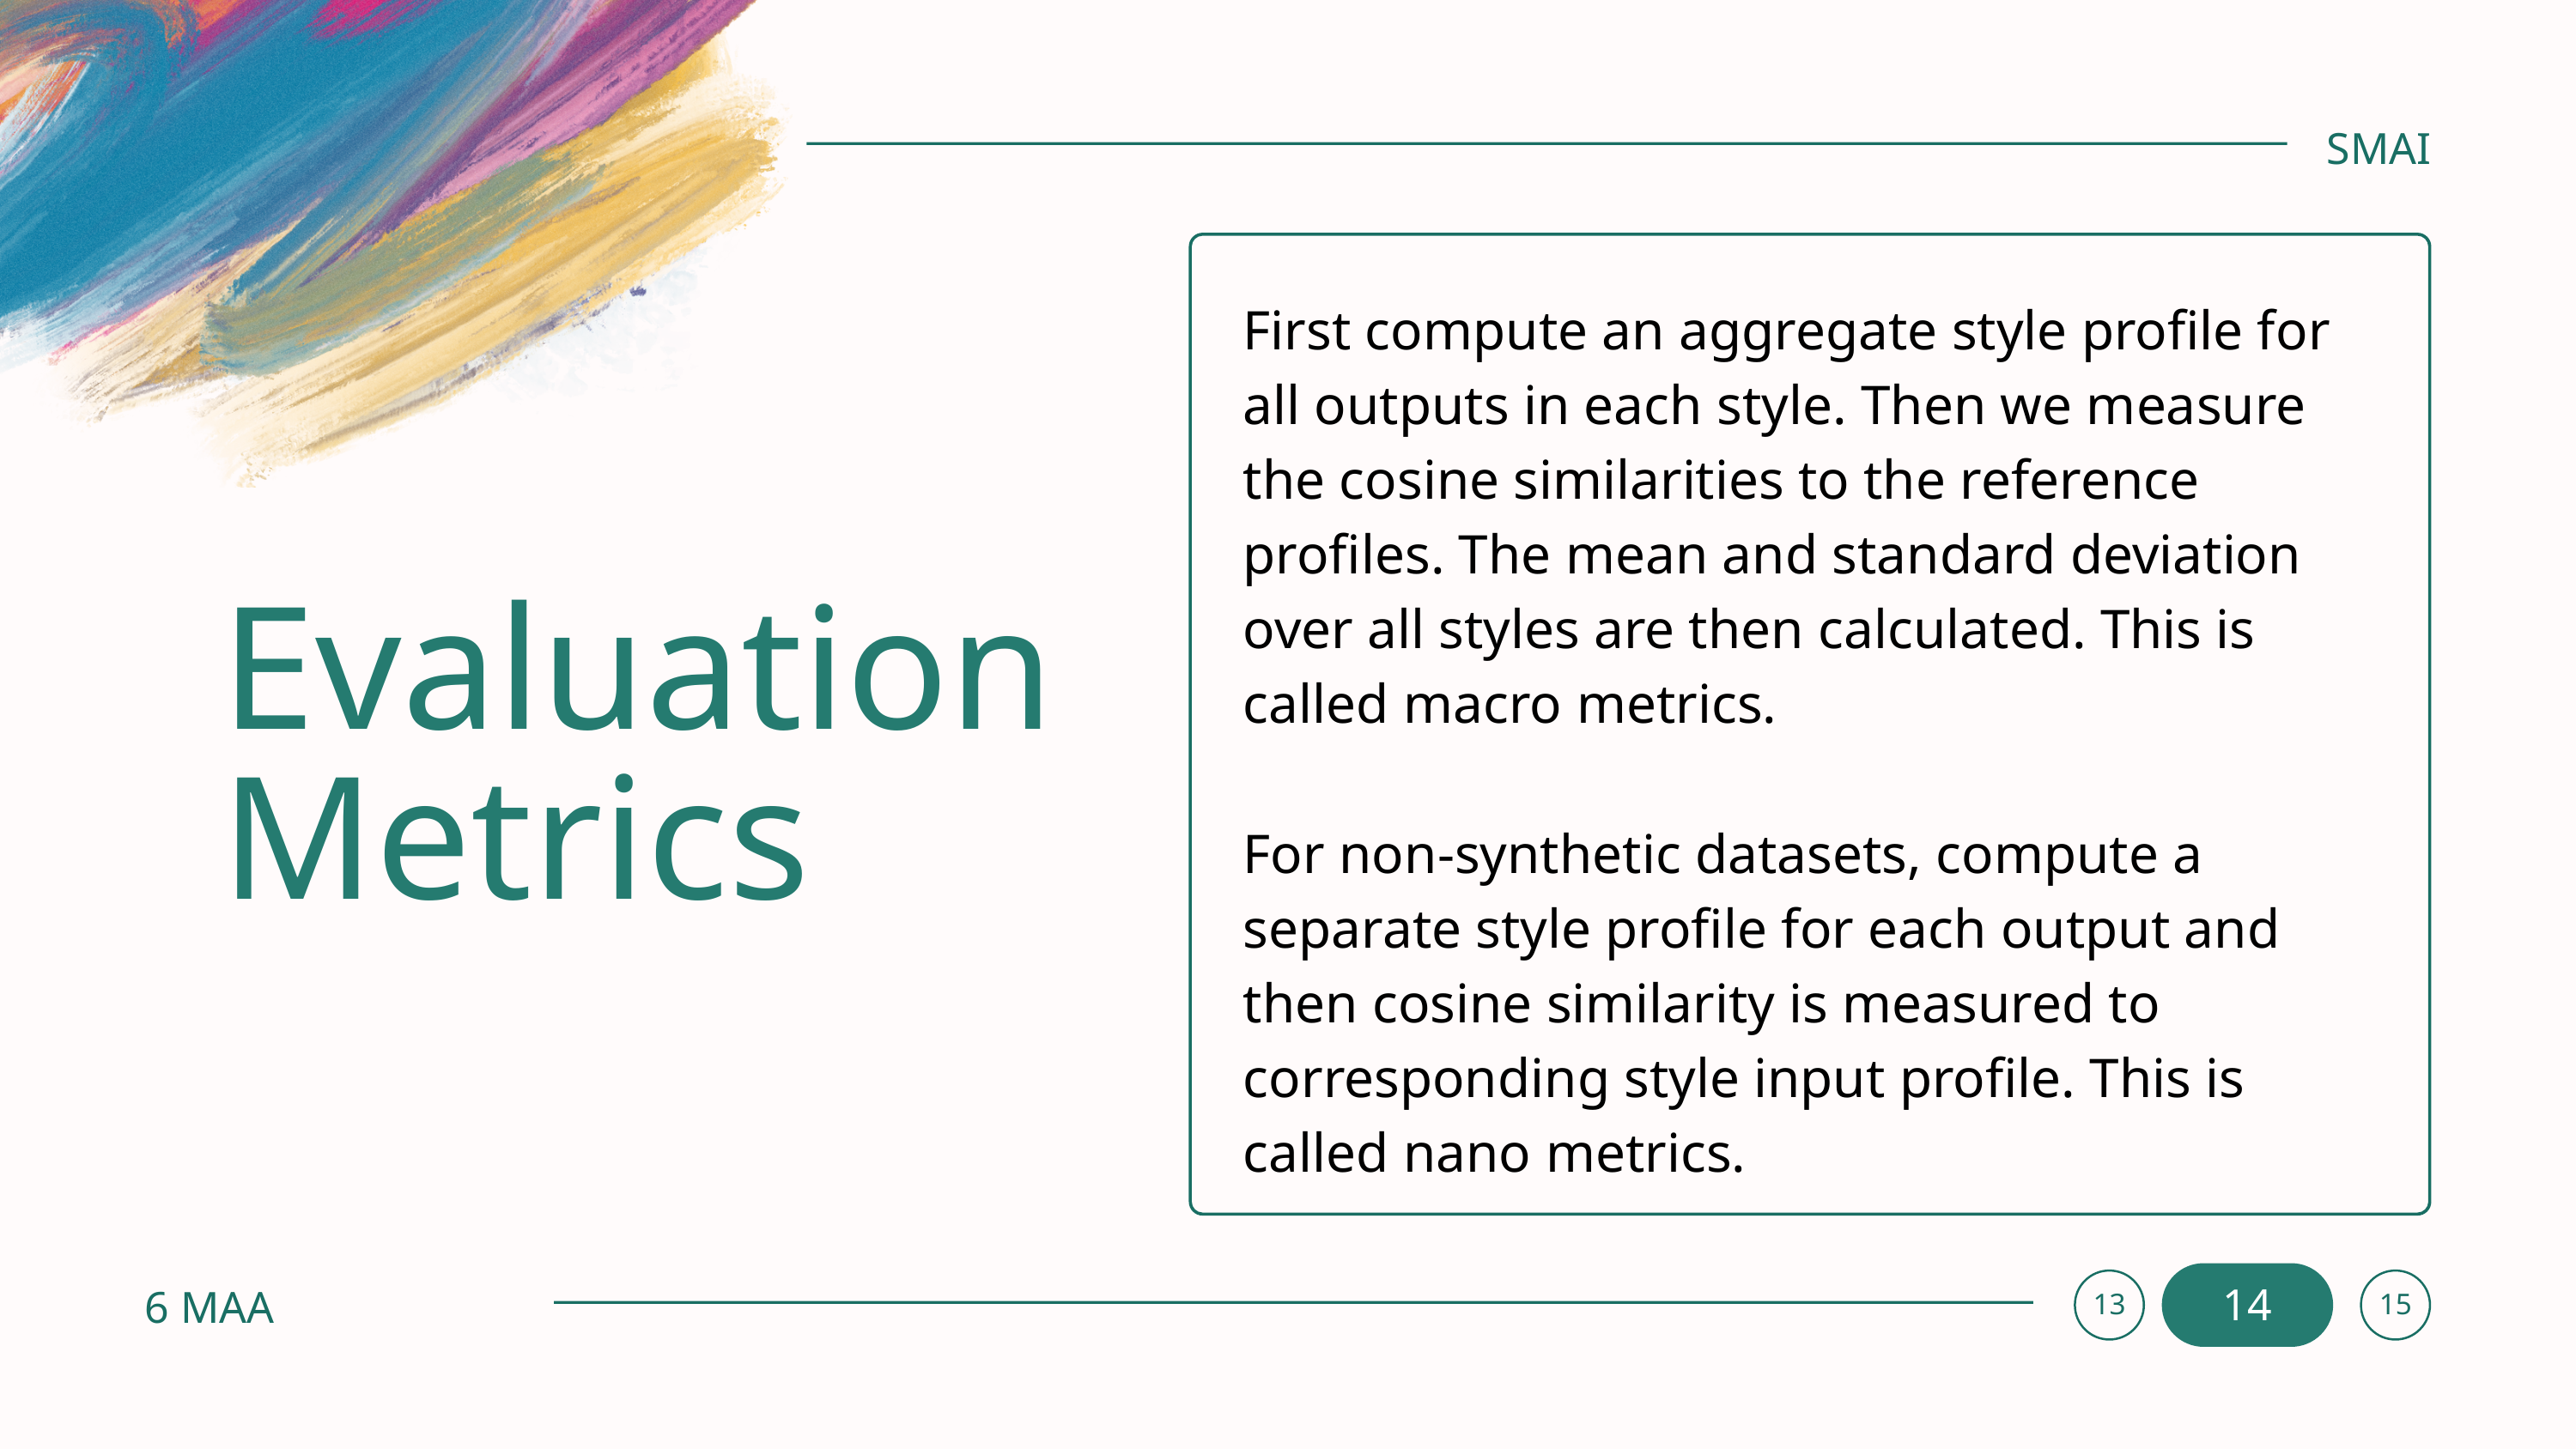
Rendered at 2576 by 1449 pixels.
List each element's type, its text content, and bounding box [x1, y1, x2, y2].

text_box 6 MAA [144, 1271, 555, 1332]
picture [0, 0, 837, 488]
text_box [2073, 1269, 2146, 1341]
text_box SMAI [2327, 112, 2518, 173]
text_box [2360, 1269, 2432, 1341]
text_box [2161, 1263, 2334, 1348]
text_box EvaluationMetrics [222, 592, 1156, 933]
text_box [1188, 233, 2432, 1216]
